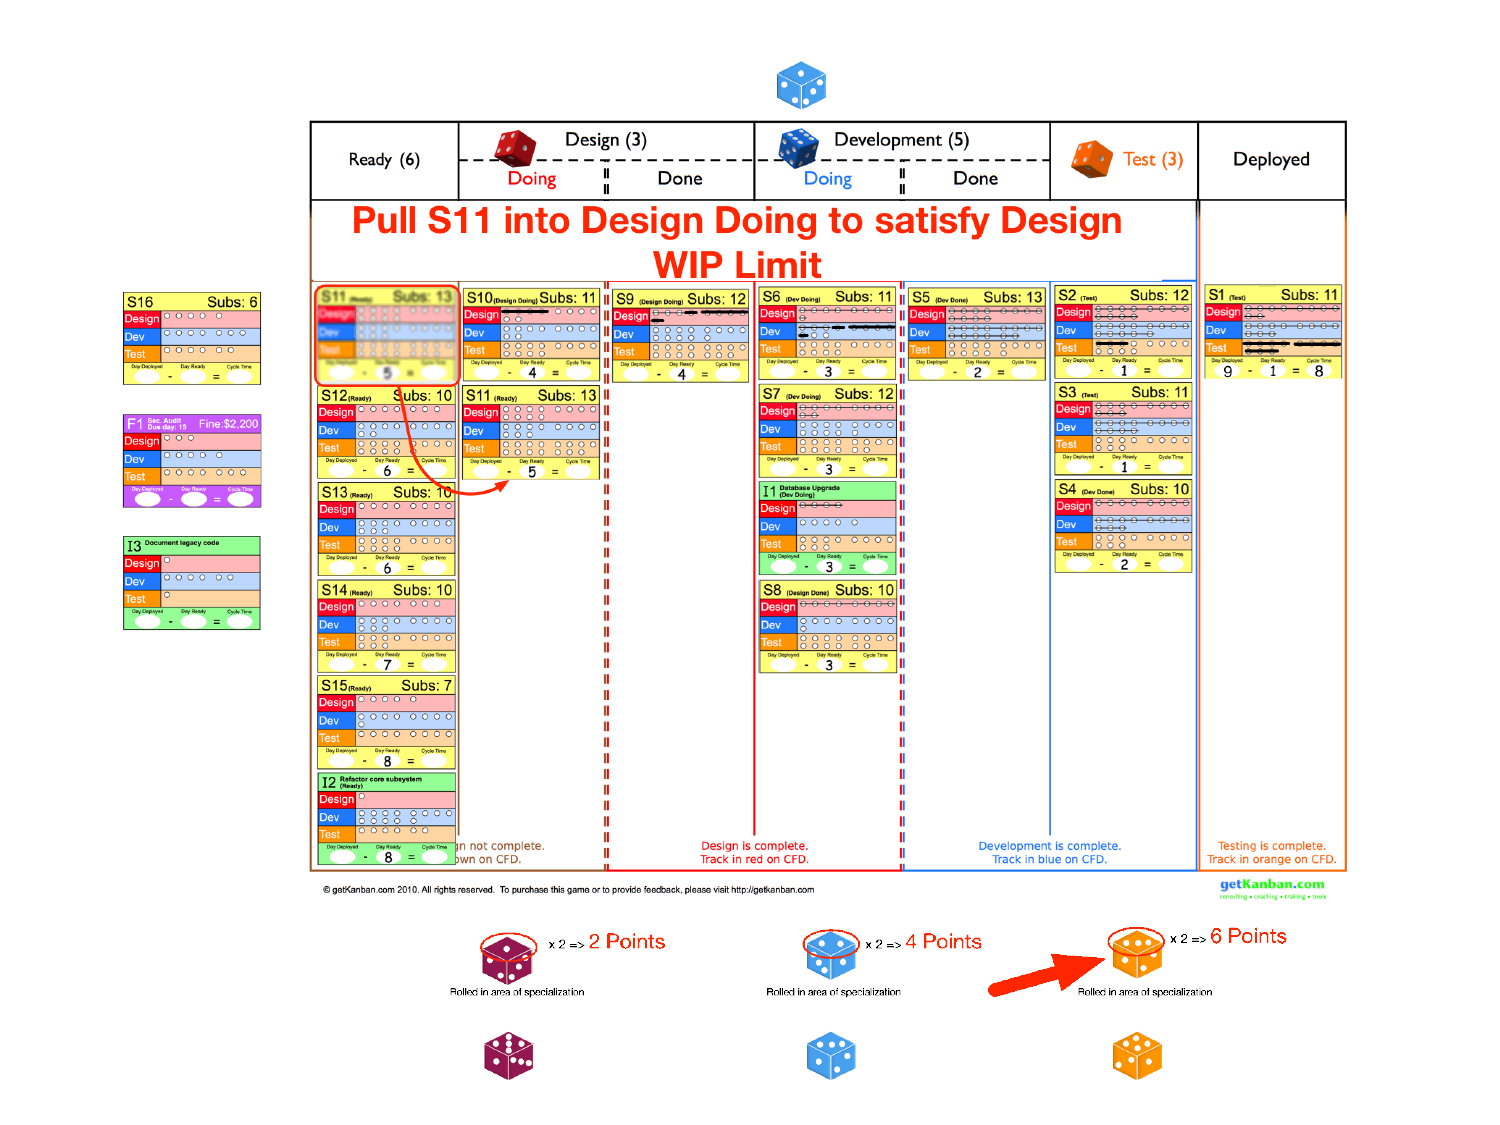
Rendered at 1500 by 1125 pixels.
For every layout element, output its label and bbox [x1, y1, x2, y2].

list [99, 2, 1406, 1125]
